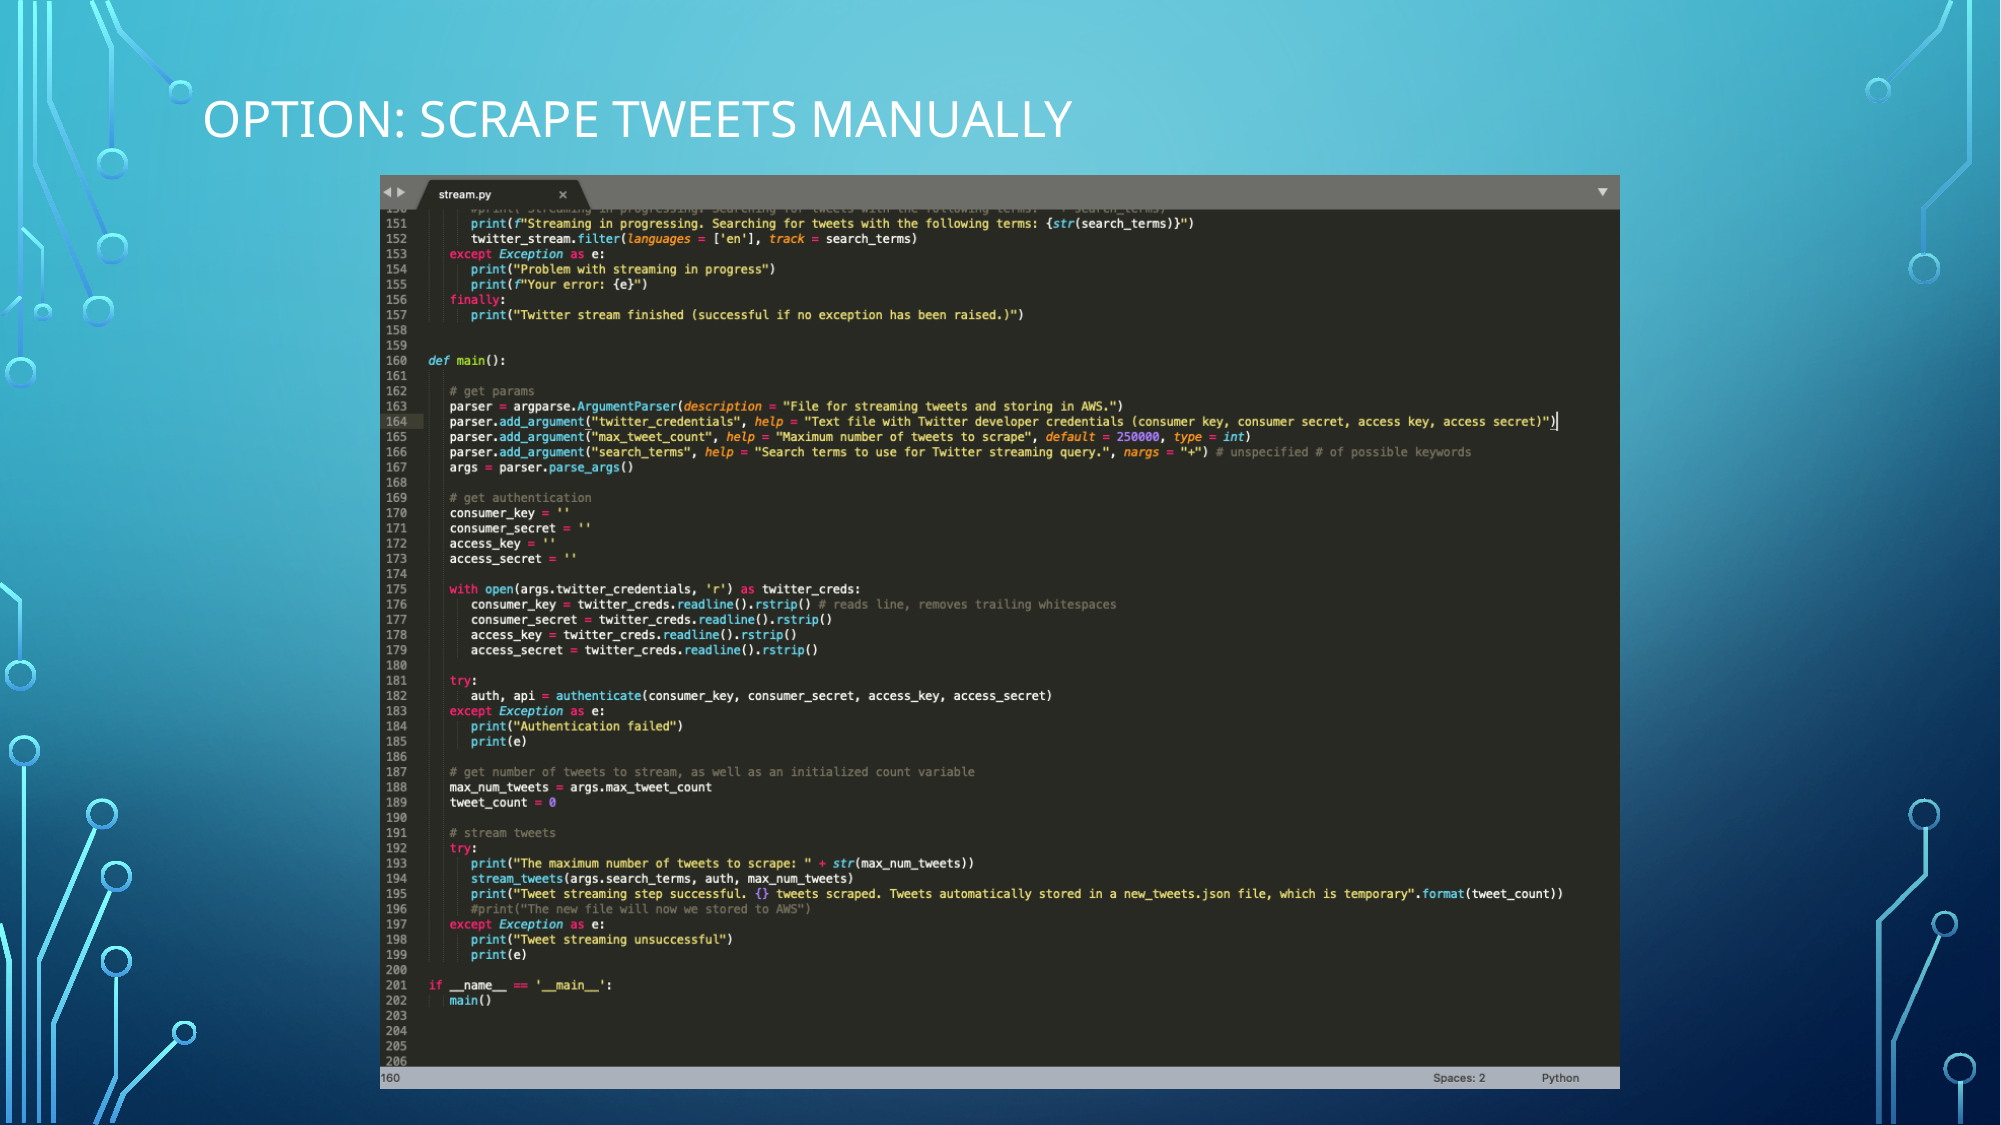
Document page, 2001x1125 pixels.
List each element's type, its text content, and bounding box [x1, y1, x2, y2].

title Option: scrape tweets manually [187, 0, 1813, 243]
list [379, 175, 1621, 1089]
